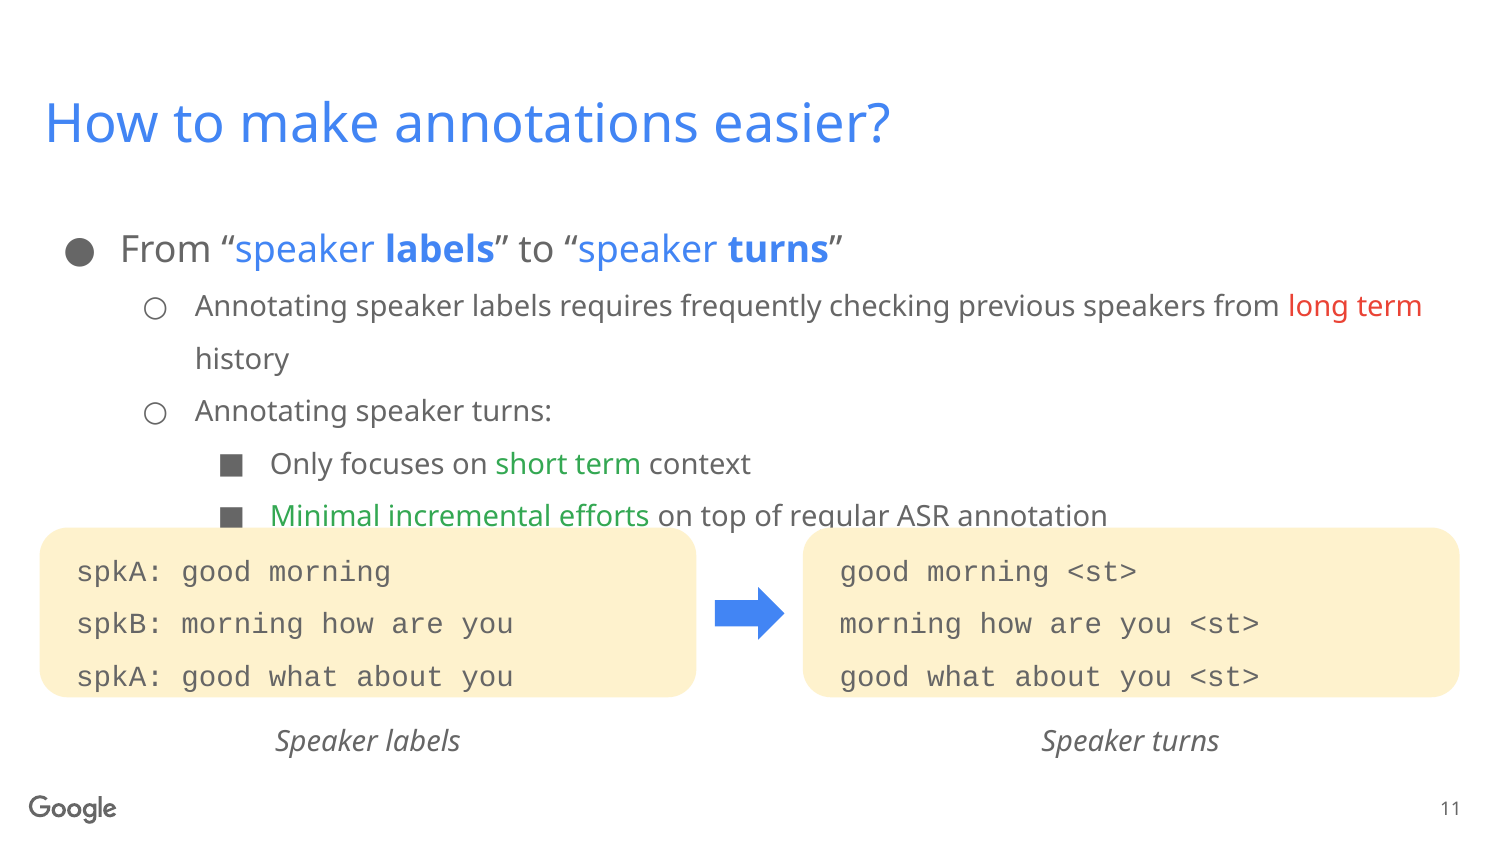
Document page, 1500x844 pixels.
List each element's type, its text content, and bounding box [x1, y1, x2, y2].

text_box [37, 525, 699, 699]
list From “speaker labels” to “speaker turns” Annotating speaker labels requires frequently checking previous speakers from long term history Annotating speaker turns: Only focuses on short term context Minimal incremental efforts on top of regular ASR annotation [29, 187, 1471, 748]
slide_number 11 [1386, 786, 1477, 833]
text_box Speaker labels [170, 697, 566, 765]
text_box [712, 585, 787, 642]
text_box good morning <st> morning how are you <st> good what about you <st> [824, 527, 1438, 700]
text_box [800, 525, 1462, 699]
text_box spkA: good morning spkB: morning how are you spkA: good what about you [61, 527, 675, 700]
title How to make annotations easier? [29, 73, 1471, 168]
text_box Speaker turns [933, 697, 1328, 766]
